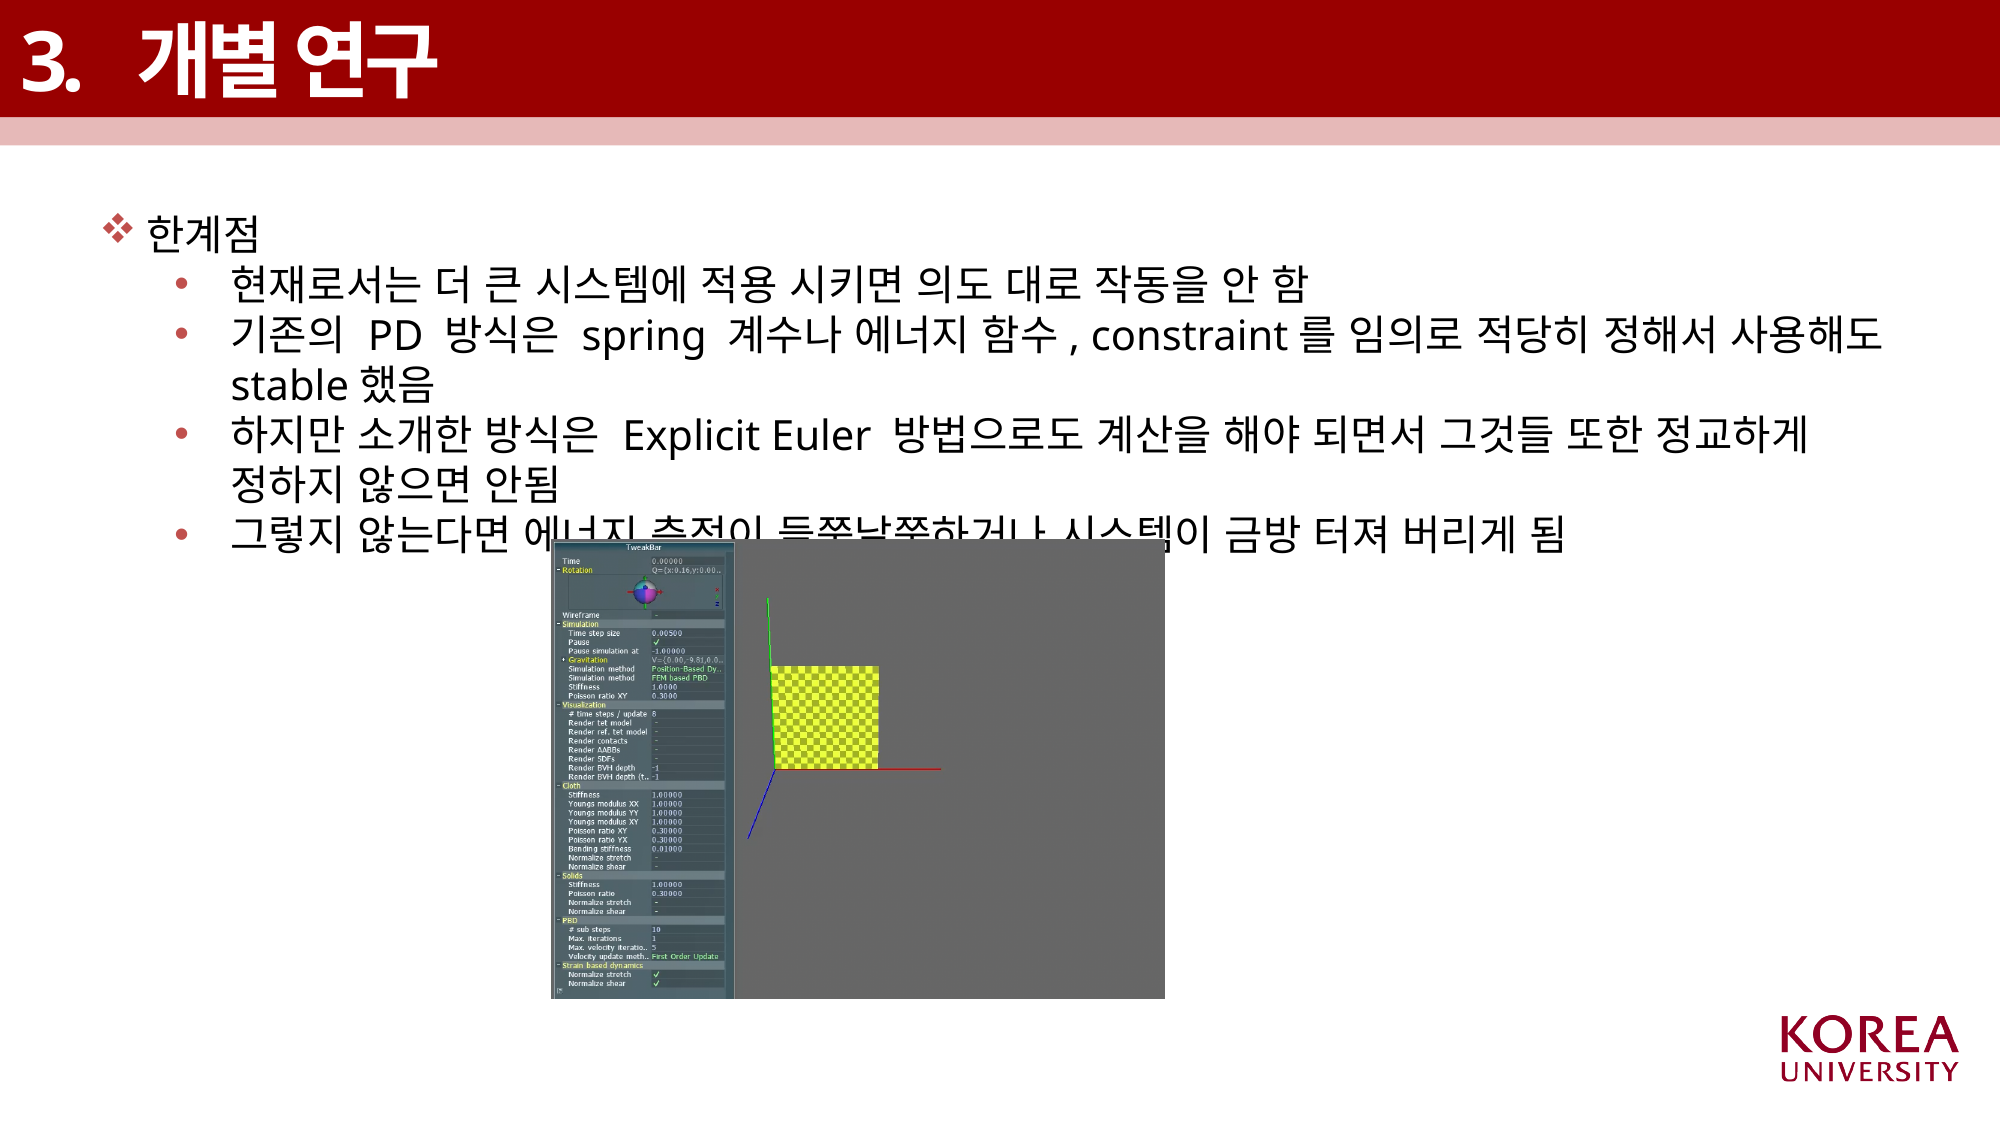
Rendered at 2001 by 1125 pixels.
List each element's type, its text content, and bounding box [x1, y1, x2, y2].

picture [1779, 1015, 1961, 1082]
text_box 한계점 현재로서는 더 큰 시스템에 적용 시키면 의도 대로 작동을 안 함 기존의 PD 방식은 spring 계수나 에너지 함수, constraint를 임의로 적당히 정해서 사용해도 stable했음 하지만 소개한 방식은 Explicit Euler 방법으로도 계산을 해야 되면서 그것들 또한 정교하게 정하지 않으면 안됨 그렇지 않는다면 에너지 측정이 들쭉날쭉하거나 시스템이 금방 터져 버리게 됨 [84, 1, 1916, 567]
text_box [0, 0, 2000, 119]
text_box 3. 개별 연구 . [5, 1, 84, 216]
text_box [550, 538, 1166, 1001]
text_box [0, 119, 5, 147]
text_box [1916, 119, 2000, 147]
